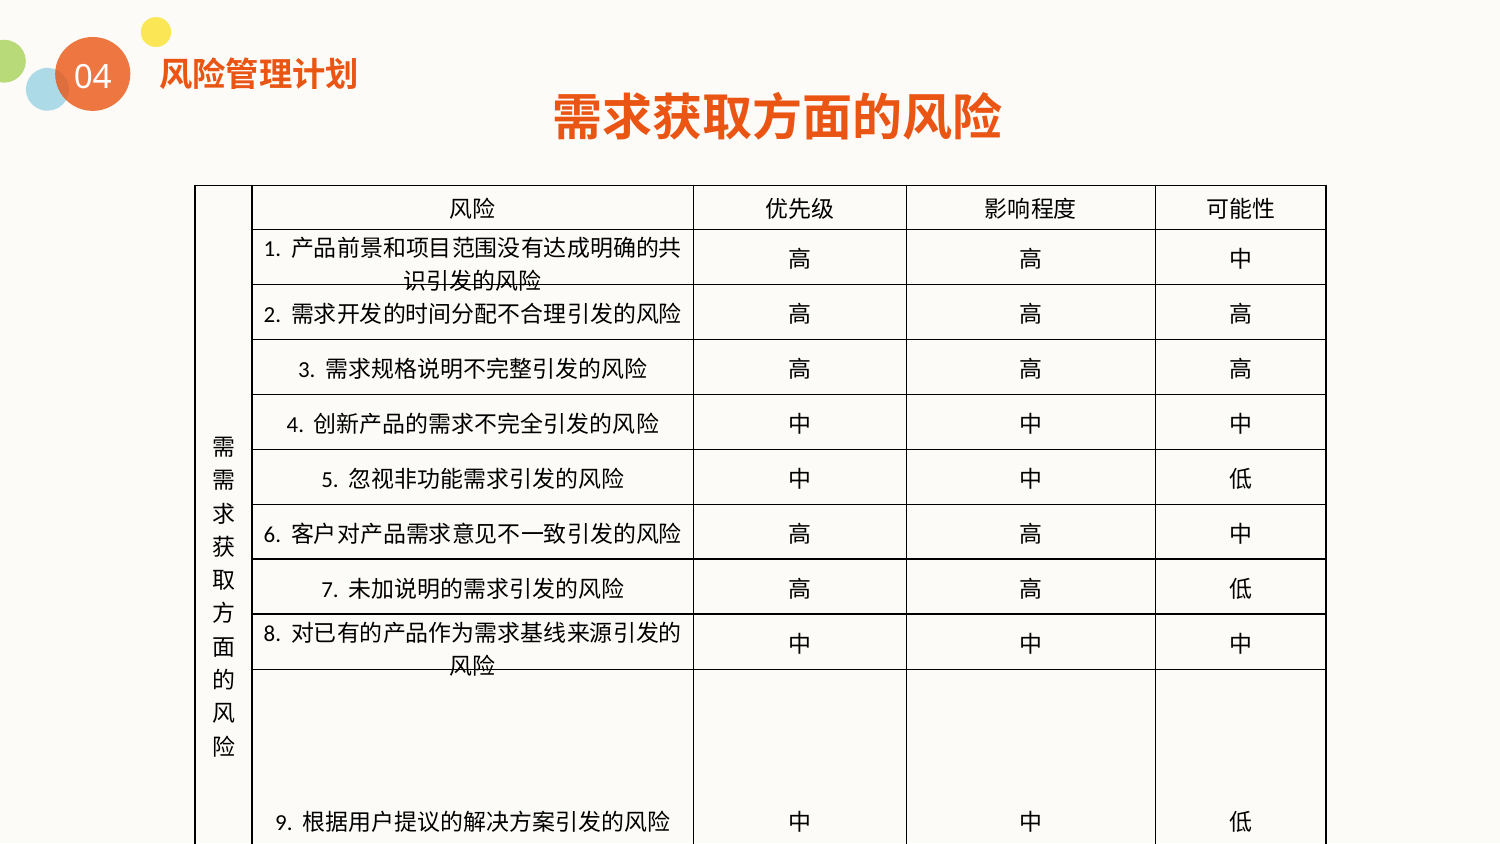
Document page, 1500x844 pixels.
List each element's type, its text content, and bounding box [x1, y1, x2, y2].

table_cell 中 [694, 450, 906, 504]
table_cell 中 [907, 615, 1155, 669]
table_cell 中 [694, 670, 906, 844]
table_cell 中 [1156, 395, 1325, 449]
table_cell 高 [1156, 340, 1325, 394]
text_box [25, 67, 66, 111]
table_cell 中 [1156, 615, 1325, 669]
table_cell 中 [1156, 505, 1325, 558]
table_cell 高 [694, 505, 906, 558]
table_cell 3. 需求规格说明不完整引发的风险 [253, 340, 693, 394]
table_header 可能性 [1156, 186, 1325, 229]
table_cell 高 [907, 560, 1155, 613]
table_cell 中 [694, 615, 906, 669]
table_cell 低 [1156, 450, 1325, 504]
table_cell 高 [1156, 285, 1325, 339]
text_box 需求获取方面的风险 [537, 77, 1069, 153]
table_cell 低 [1156, 560, 1325, 613]
table_cell 9. 根据用户提议的解决方案引发的风险 [253, 670, 693, 844]
table_cell 高 [907, 230, 1155, 284]
table_header 风险 [253, 186, 693, 229]
table_cell 中 [907, 450, 1155, 504]
table_cell 1. 产品前景和项目范围没有达成明确的共识引发的风险 [253, 230, 693, 284]
text_box [0, 39, 26, 83]
table_cell 6. 客户对产品需求意见不一致引发的风险 [253, 505, 693, 558]
table_cell 低 [1156, 670, 1325, 844]
table_cell 中 [1156, 230, 1325, 284]
table_cell 中 [694, 395, 906, 449]
table_cell 4. 创新产品的需求不完全引发的风险 [253, 395, 693, 449]
text_box [62, 96, 123, 111]
text_box [140, 17, 172, 48]
table_cell 7. 未加说明的需求引发的风险 [253, 560, 693, 613]
text_box 风险管理计划 [159, 52, 415, 93]
table_header 需需求获取方面的风险 [196, 186, 251, 844]
table_header 优先级 [694, 186, 906, 229]
table_cell 高 [907, 340, 1155, 394]
table_cell 5. 忽视非功能需求引发的风险 [253, 450, 693, 504]
table_cell 高 [694, 560, 906, 613]
table_cell 中 [907, 670, 1155, 844]
table_cell 2. 需求开发的时间分配不合理引发的风险 [253, 285, 693, 339]
table_cell 高 [694, 340, 906, 394]
text_box [60, 36, 126, 55]
table_cell 8. 对已有的产品作为需求基线来源引发的风险 [253, 615, 693, 669]
table_cell 高 [694, 285, 906, 339]
table_cell 高 [907, 505, 1155, 558]
table_header 影响程度 [907, 186, 1155, 229]
table_cell 高 [694, 230, 906, 284]
text_box 04 [55, 55, 131, 96]
table_cell 中 [907, 395, 1155, 449]
table_cell 高 [907, 285, 1155, 339]
